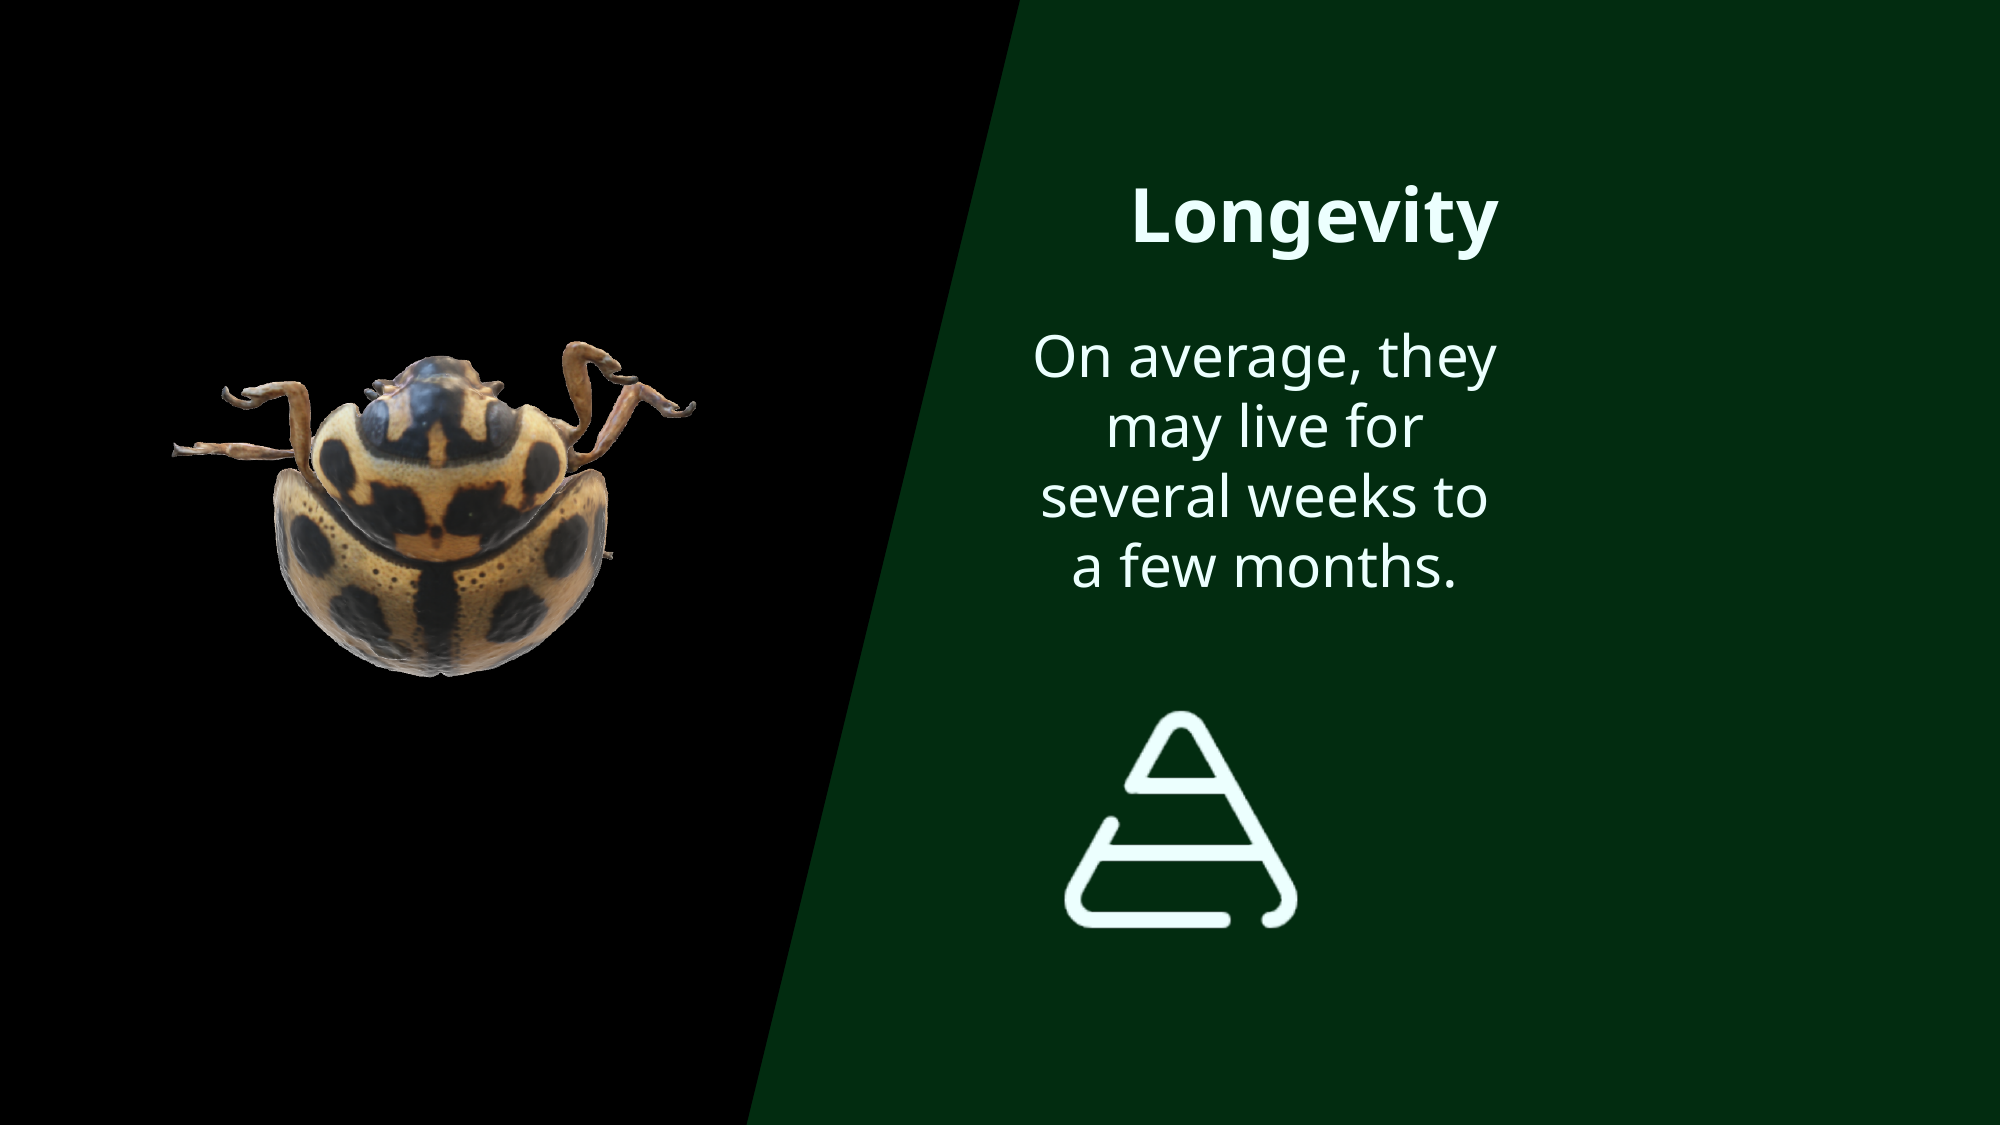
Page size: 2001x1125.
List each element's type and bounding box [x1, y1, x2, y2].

text_box [0, 0, 1739, 1125]
